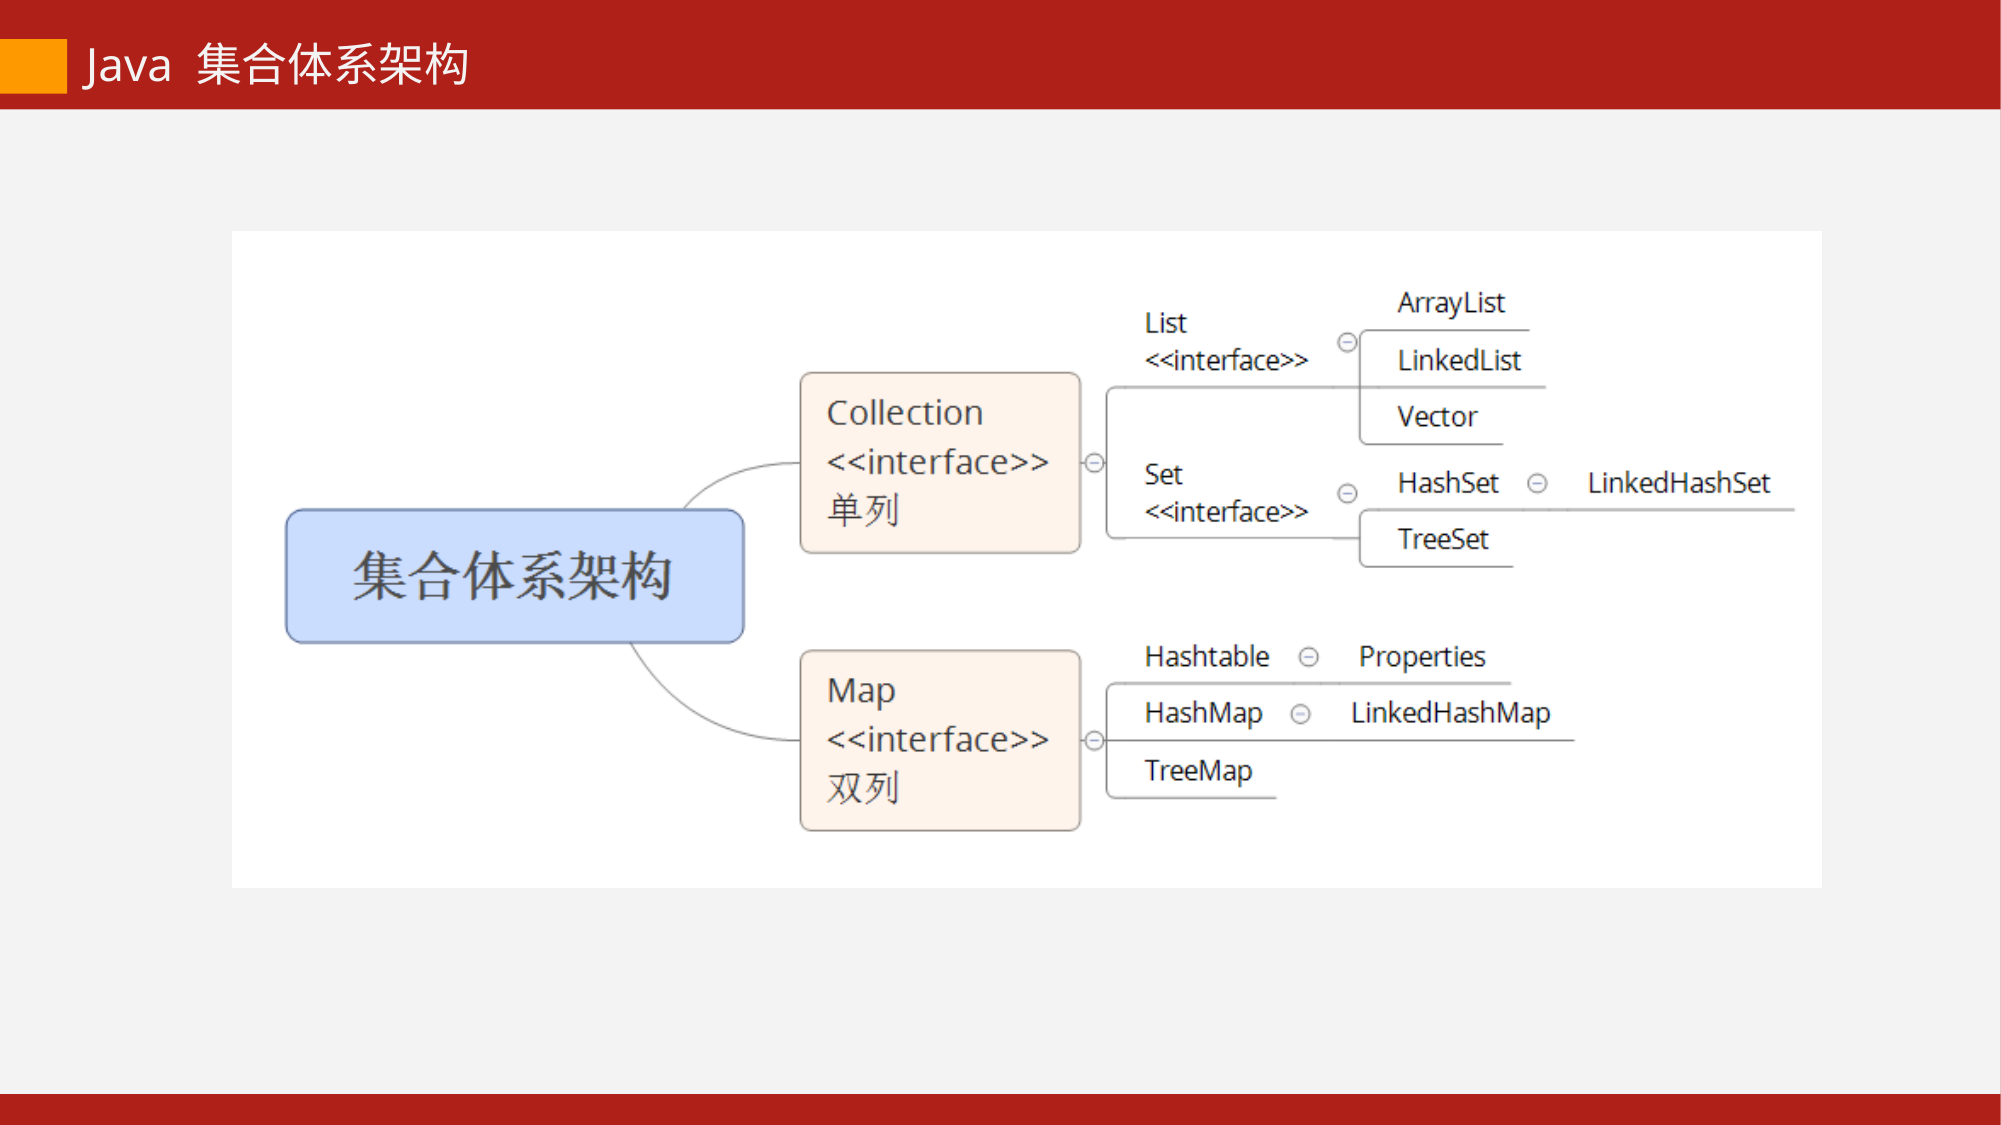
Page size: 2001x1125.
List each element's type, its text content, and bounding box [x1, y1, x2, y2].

picture [232, 231, 1822, 888]
text_box [0, 109, 2001, 1094]
text_box [0, 39, 68, 94]
text_box Java 集合体系架构 [70, 28, 486, 99]
